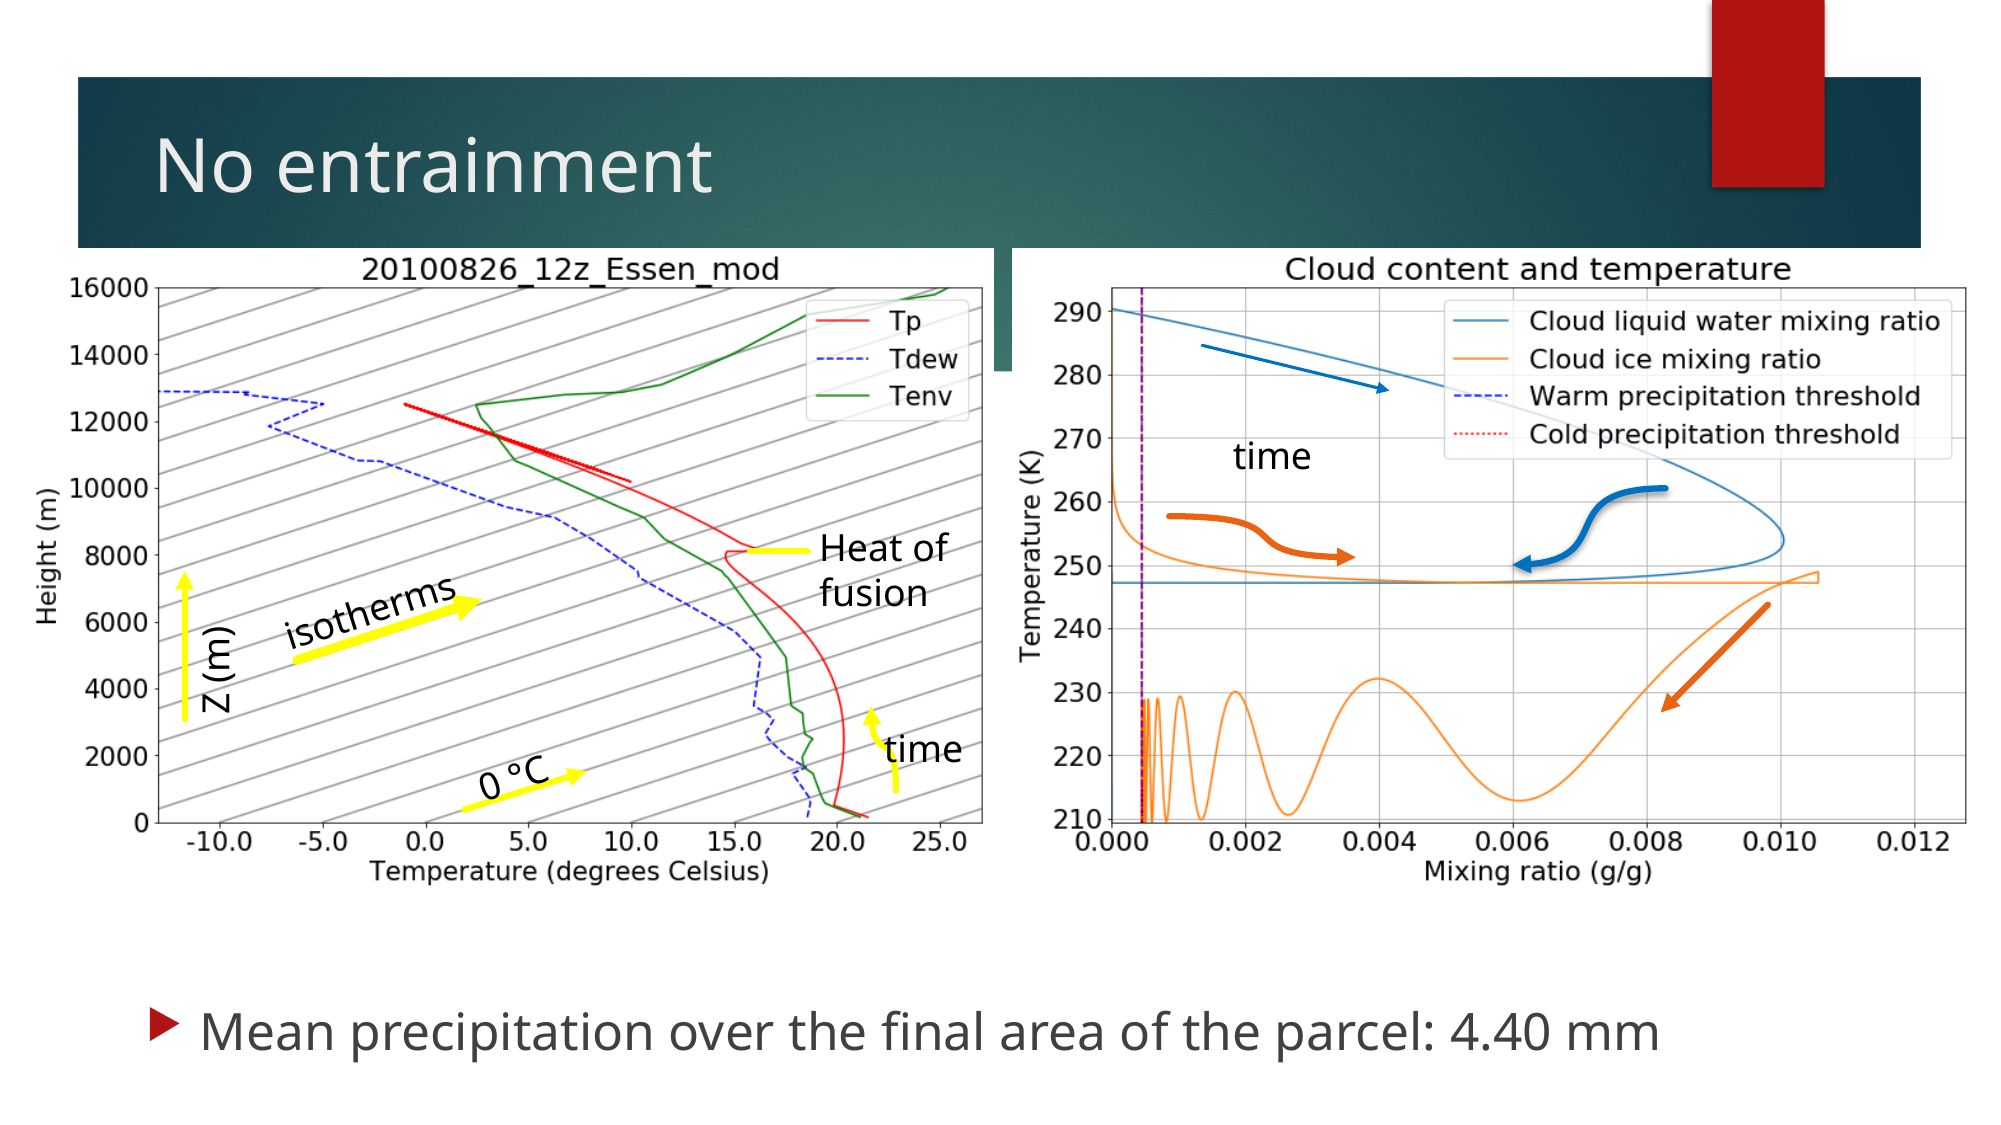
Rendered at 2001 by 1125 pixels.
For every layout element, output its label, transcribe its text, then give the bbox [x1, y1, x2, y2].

title No entrainment [138, 117, 1864, 208]
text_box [28, 248, 994, 894]
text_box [1012, 248, 1978, 894]
list Mean precipitation over the final area of the parcel: 4.40 mm [131, 928, 1857, 1069]
